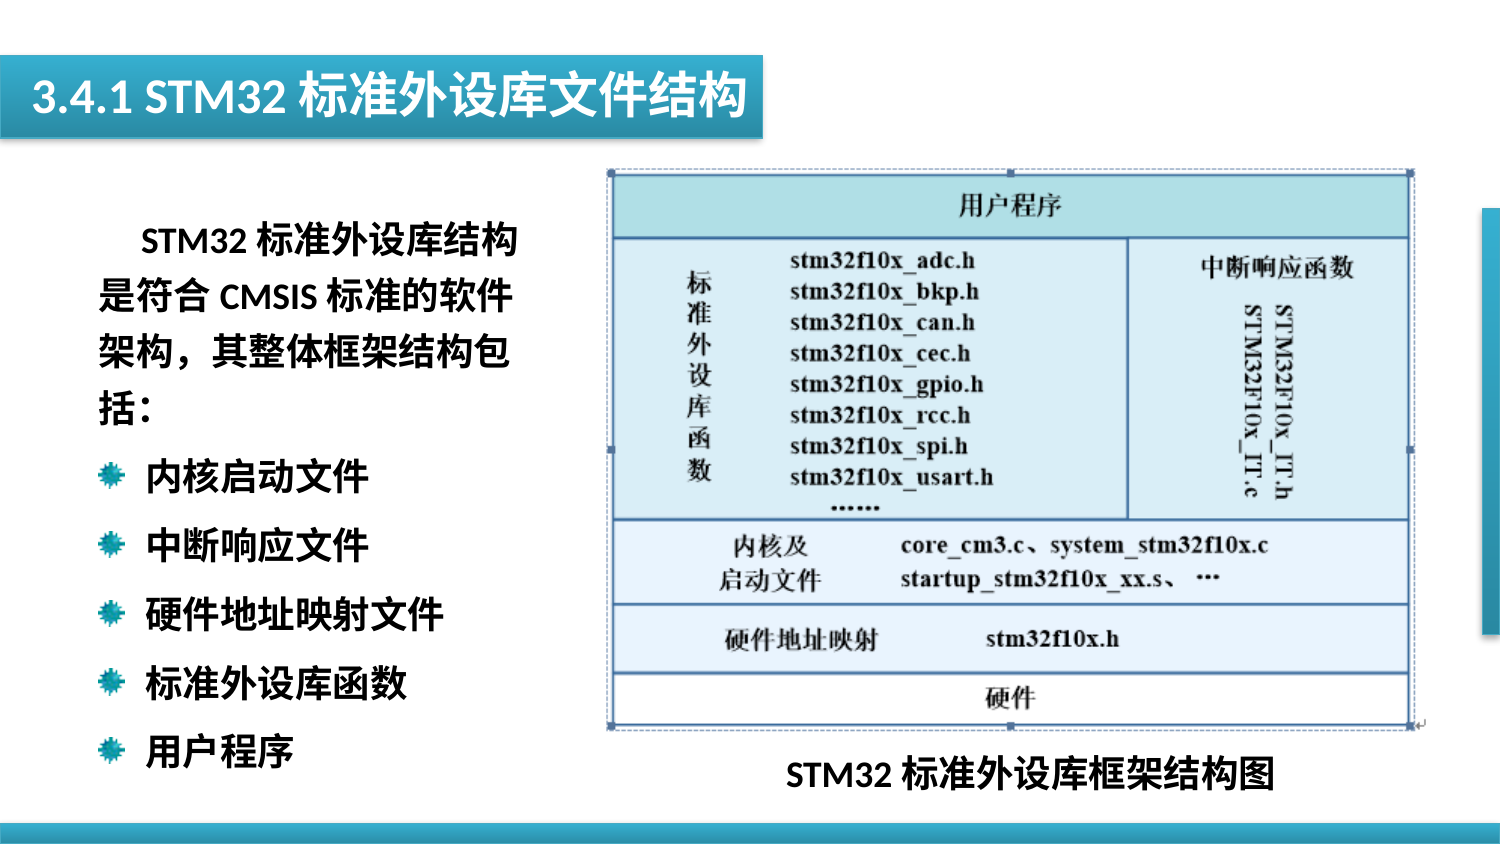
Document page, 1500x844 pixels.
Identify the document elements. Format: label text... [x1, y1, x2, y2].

picture [98, 531, 125, 558]
text_box [0, 55, 763, 139]
text_box STM32标准外设库框架结构图 [771, 750, 1292, 803]
picture [98, 600, 125, 627]
text_box 3.4.1 STM32标准外设库文件结构 [4, 55, 764, 131]
text_box STM32标准外设库结构是符合CMSIS标准的软件架构，其整体框架结构包括： 内核启动文件 中断响应文件 硬件地址映射文件 标准外设库函数 用户程序 [83, 197, 561, 781]
picture [98, 668, 125, 696]
picture [98, 462, 125, 489]
picture [98, 737, 125, 764]
picture [596, 161, 1435, 742]
